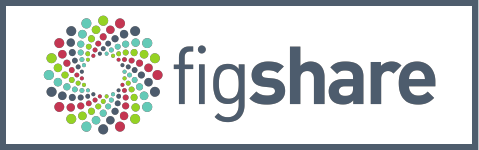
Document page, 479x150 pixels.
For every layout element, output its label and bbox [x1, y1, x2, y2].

picture [42, 14, 437, 136]
text_box [0, 0, 479, 150]
